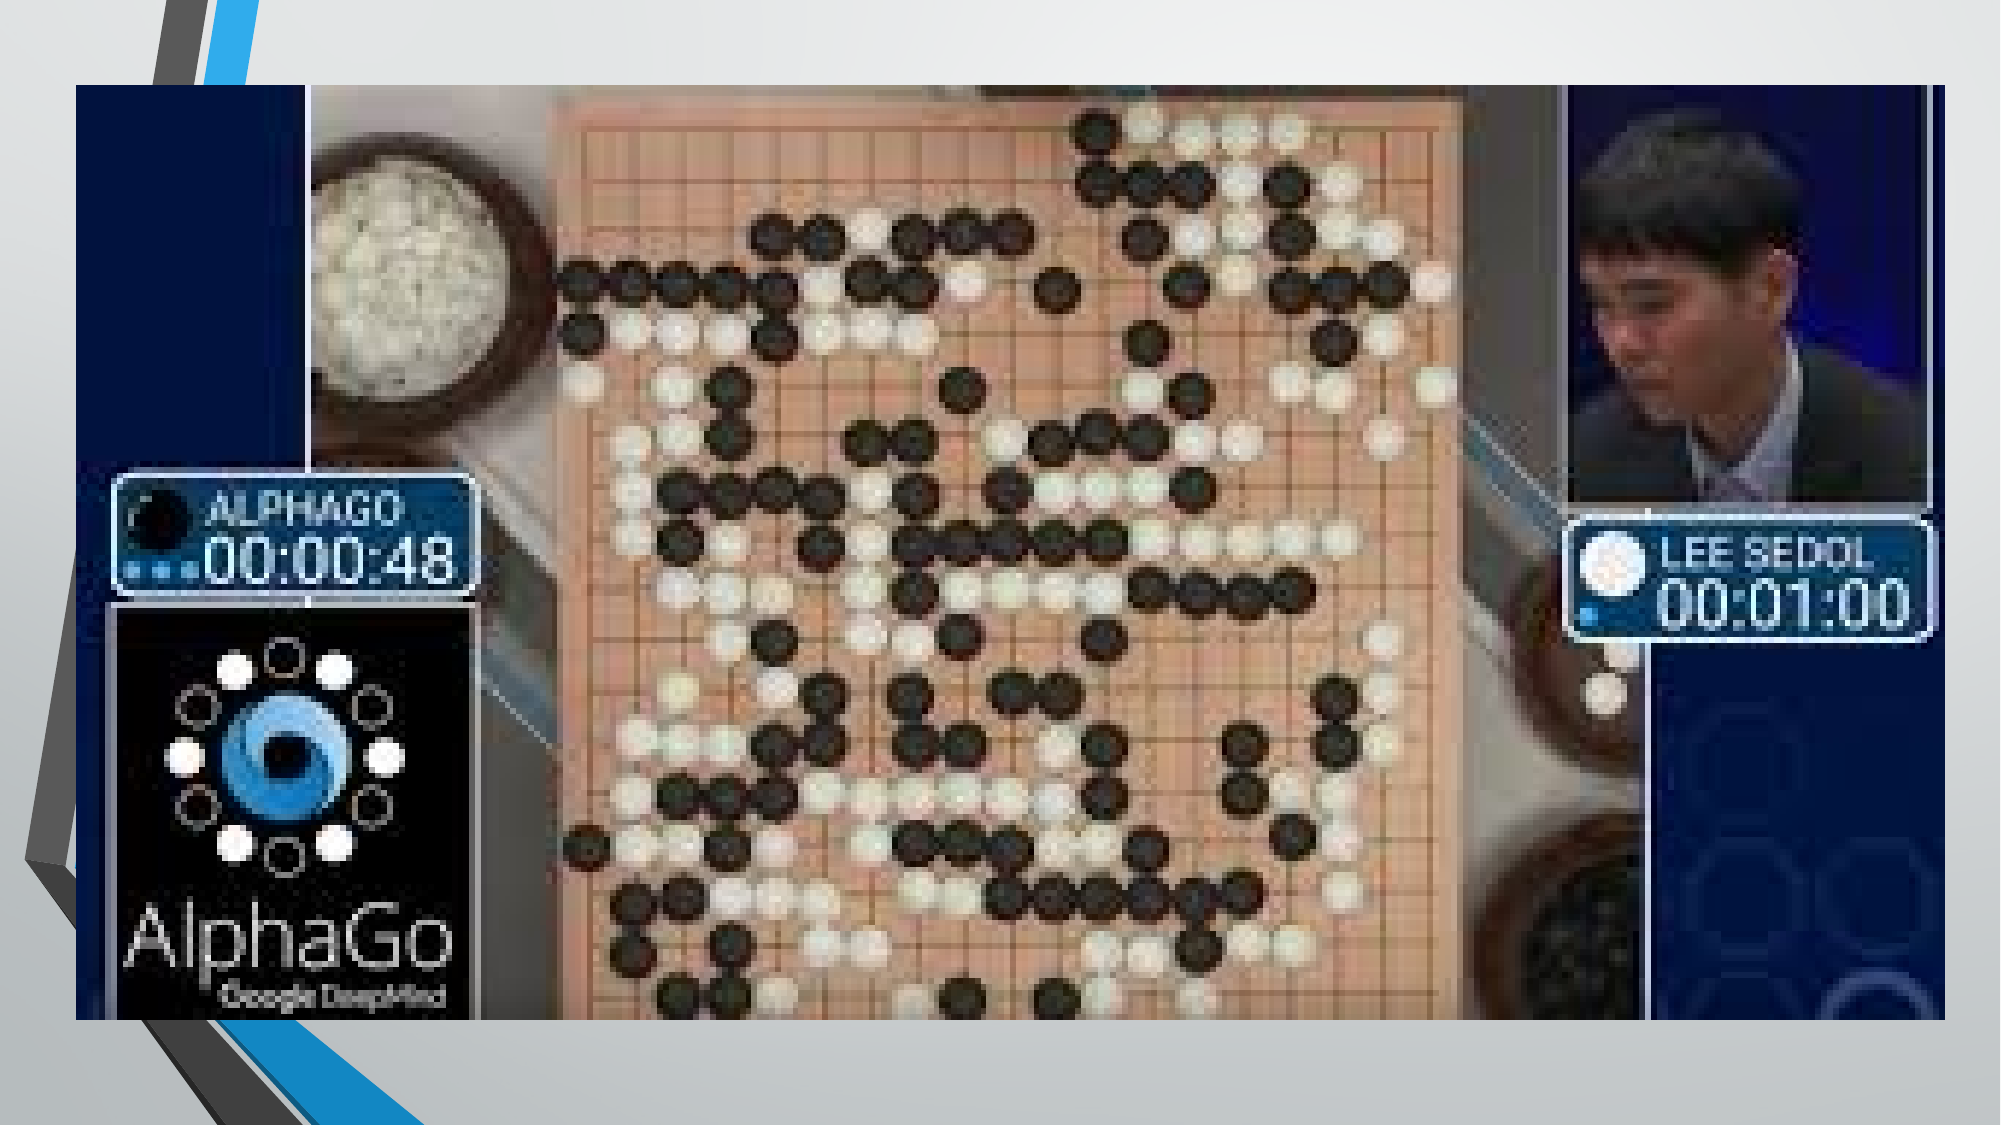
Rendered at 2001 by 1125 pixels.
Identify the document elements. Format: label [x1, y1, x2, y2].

picture [75, 85, 1945, 1021]
